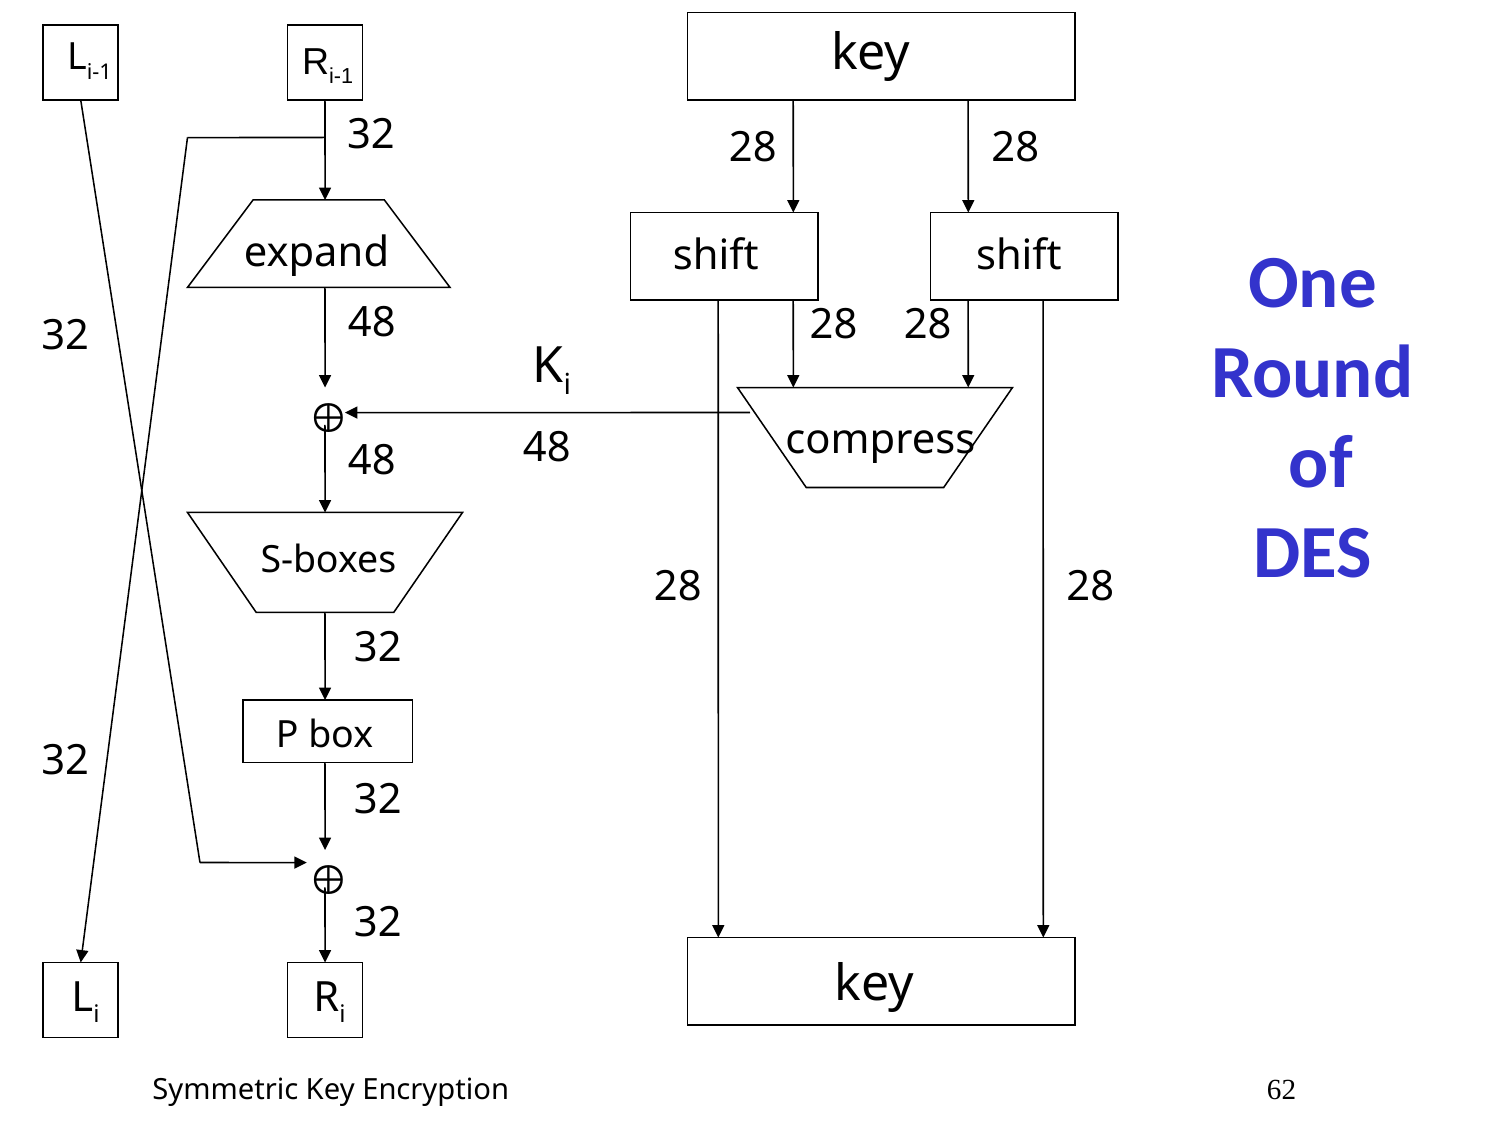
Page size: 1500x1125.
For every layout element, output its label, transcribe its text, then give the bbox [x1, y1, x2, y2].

text_box Li-1 [52, 24, 127, 91]
text_box [318, 612, 332, 700]
text_box [287, 962, 363, 1038]
text_box [787, 299, 800, 387]
text_box One Round of DES [1162, 224, 1463, 600]
text_box 28 [639, 551, 717, 617]
text_box [1037, 299, 1050, 938]
text_box P box [261, 702, 388, 762]
text_box  [293, 837, 363, 913]
text_box Li [56, 962, 115, 1035]
text_box [930, 212, 1119, 300]
text_box [43, 962, 119, 1038]
text_box 48 [333, 288, 411, 353]
text_box 32 [332, 99, 411, 165]
footer Symmetric Key Encryption 62 [137, 1062, 1426, 1125]
text_box [687, 12, 1075, 100]
text_box 28 [714, 112, 792, 178]
text_box [318, 913, 332, 962]
text_box [962, 299, 975, 387]
text_box compress [957, 421, 991, 470]
text_box 32 [26, 725, 105, 790]
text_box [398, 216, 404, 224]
text_box [318, 450, 332, 513]
text_box [712, 299, 725, 938]
text_box shift [961, 220, 1077, 286]
text_box 32 [339, 612, 417, 678]
text_box 32 [26, 299, 105, 365]
text_box 28 [889, 289, 967, 355]
text_box [630, 212, 819, 300]
text_box 28 [794, 289, 873, 355]
text_box Ki [517, 324, 587, 408]
text_box shift [658, 220, 774, 286]
text_box 32 [339, 887, 417, 953]
text_box [962, 99, 975, 213]
text_box 28 [1051, 551, 1130, 617]
text_box expand [229, 216, 240, 230]
text_box 48 [333, 425, 411, 490]
text_box [318, 99, 332, 199]
text_box [243, 699, 413, 763]
text_box 48 [508, 412, 586, 478]
text_box Ri-1 [287, 24, 363, 100]
text_box [687, 937, 1075, 1025]
text_box 28 [976, 112, 1055, 178]
text_box [187, 199, 451, 288]
text_box [737, 387, 1013, 488]
text_box [43, 24, 119, 100]
text_box  [293, 374, 363, 450]
text_box compress [770, 437, 793, 470]
text_box 32 [339, 764, 417, 830]
text_box [187, 512, 463, 613]
text_box [787, 99, 800, 213]
text_box [76, 790, 104, 963]
text_box Ri [298, 962, 361, 1035]
